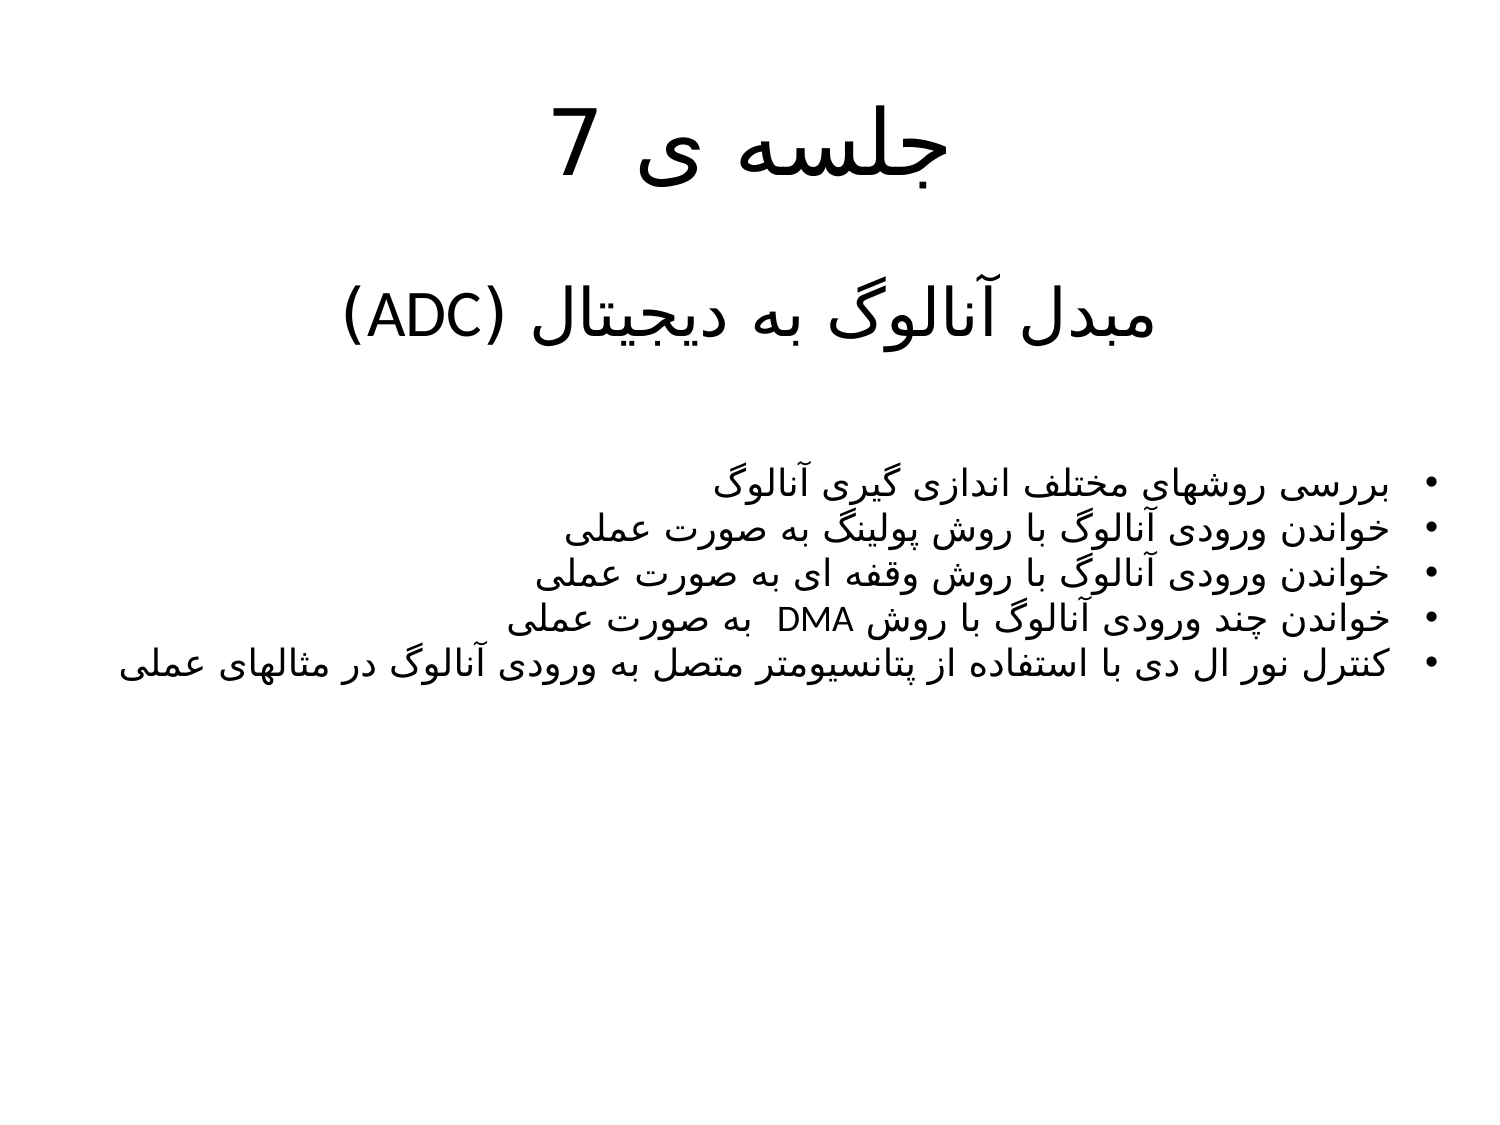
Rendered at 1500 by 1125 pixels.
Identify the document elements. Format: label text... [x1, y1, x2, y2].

title جلسه ی 7 [75, 45, 1425, 233]
list مبدل آنالوگ به دیجیتال (ADC) [75, 262, 1425, 391]
text_box بررسی روشهای مختلف اندازی گیری آنالوگ خواندن ورودی آنالوگ با روش پولینگ به صورت عملی خواندن ورودی آنالوگ با روش وقفه ای به صورت عملی خواندن چند ورودی آنالوگ با روش DMA به صورت عملی کنترل نور ال دی با استفاده از پتانسیومتر متصل به ورودی آنالوگ در مثالهای عملی [46, 451, 1453, 692]
